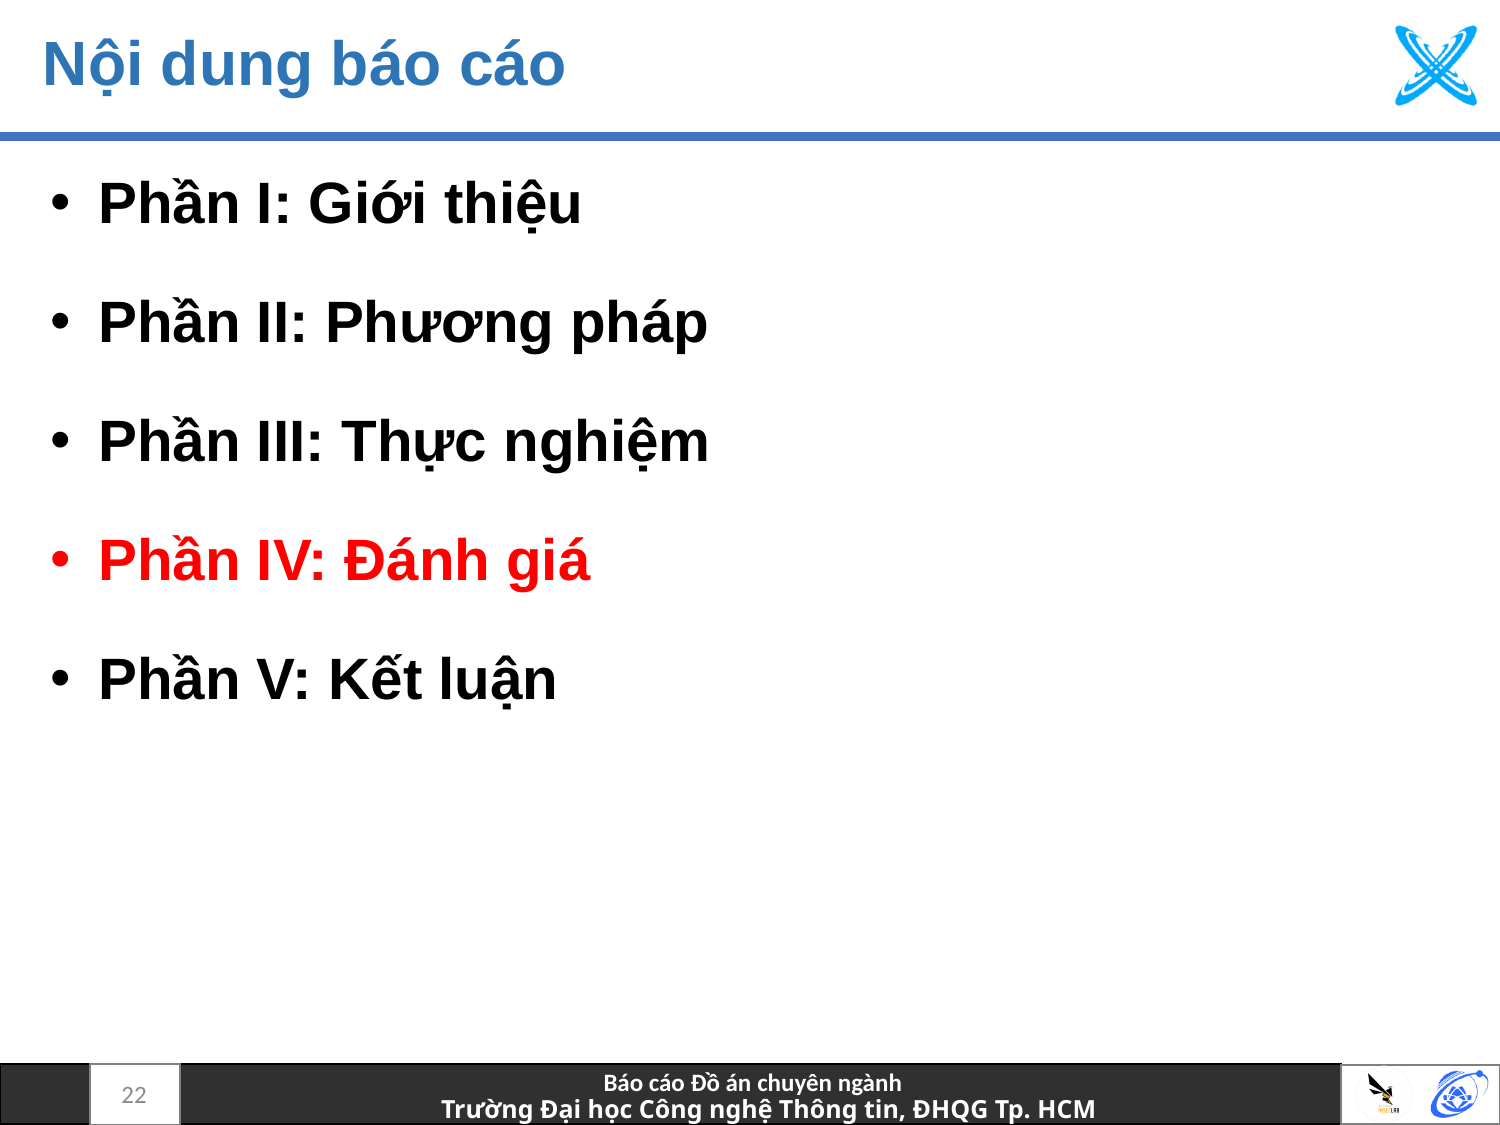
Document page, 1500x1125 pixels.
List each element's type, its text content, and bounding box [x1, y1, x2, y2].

list Phần I: Giới thiệu Phần II: Phương pháp Phần III: Thực nghiệm Phần IV: Đánh giá Phần V: Kết luận [35, 165, 1446, 1034]
slide_number 22 [95, 1063, 162, 1124]
picture [1426, 1053, 1495, 1125]
title Nội dung báo cáo [27, 23, 1376, 108]
text_box Báo cáo Đồ án chuyên ngành [458, 1066, 1048, 1098]
picture [1352, 1062, 1416, 1125]
picture [1377, 5, 1493, 125]
